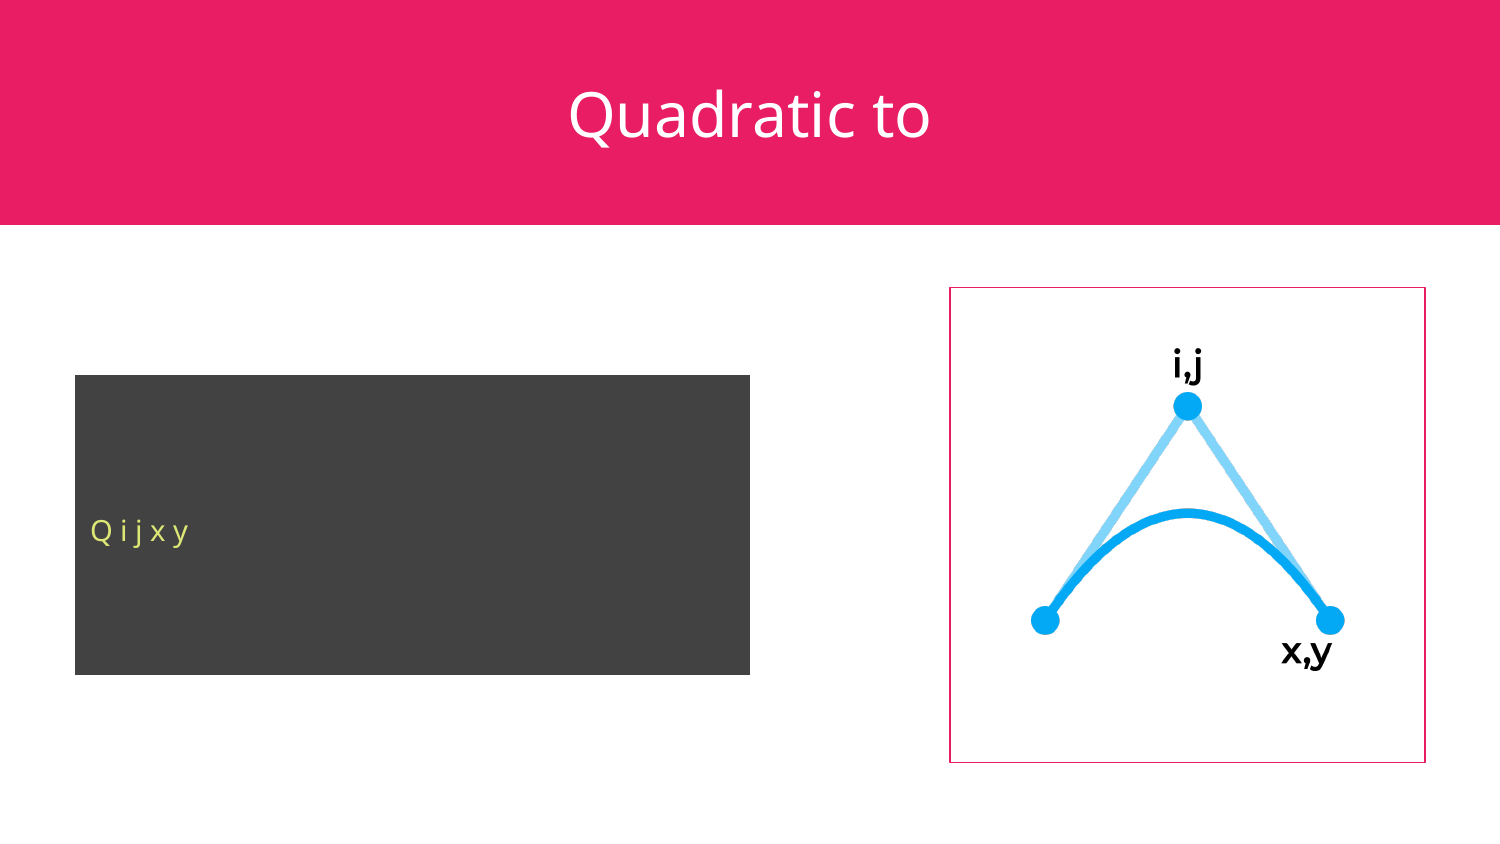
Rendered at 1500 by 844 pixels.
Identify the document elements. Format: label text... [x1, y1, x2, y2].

list Q i j x y [75, 375, 750, 675]
picture [949, 287, 1426, 763]
title Quadratic to [37, 37, 1463, 188]
